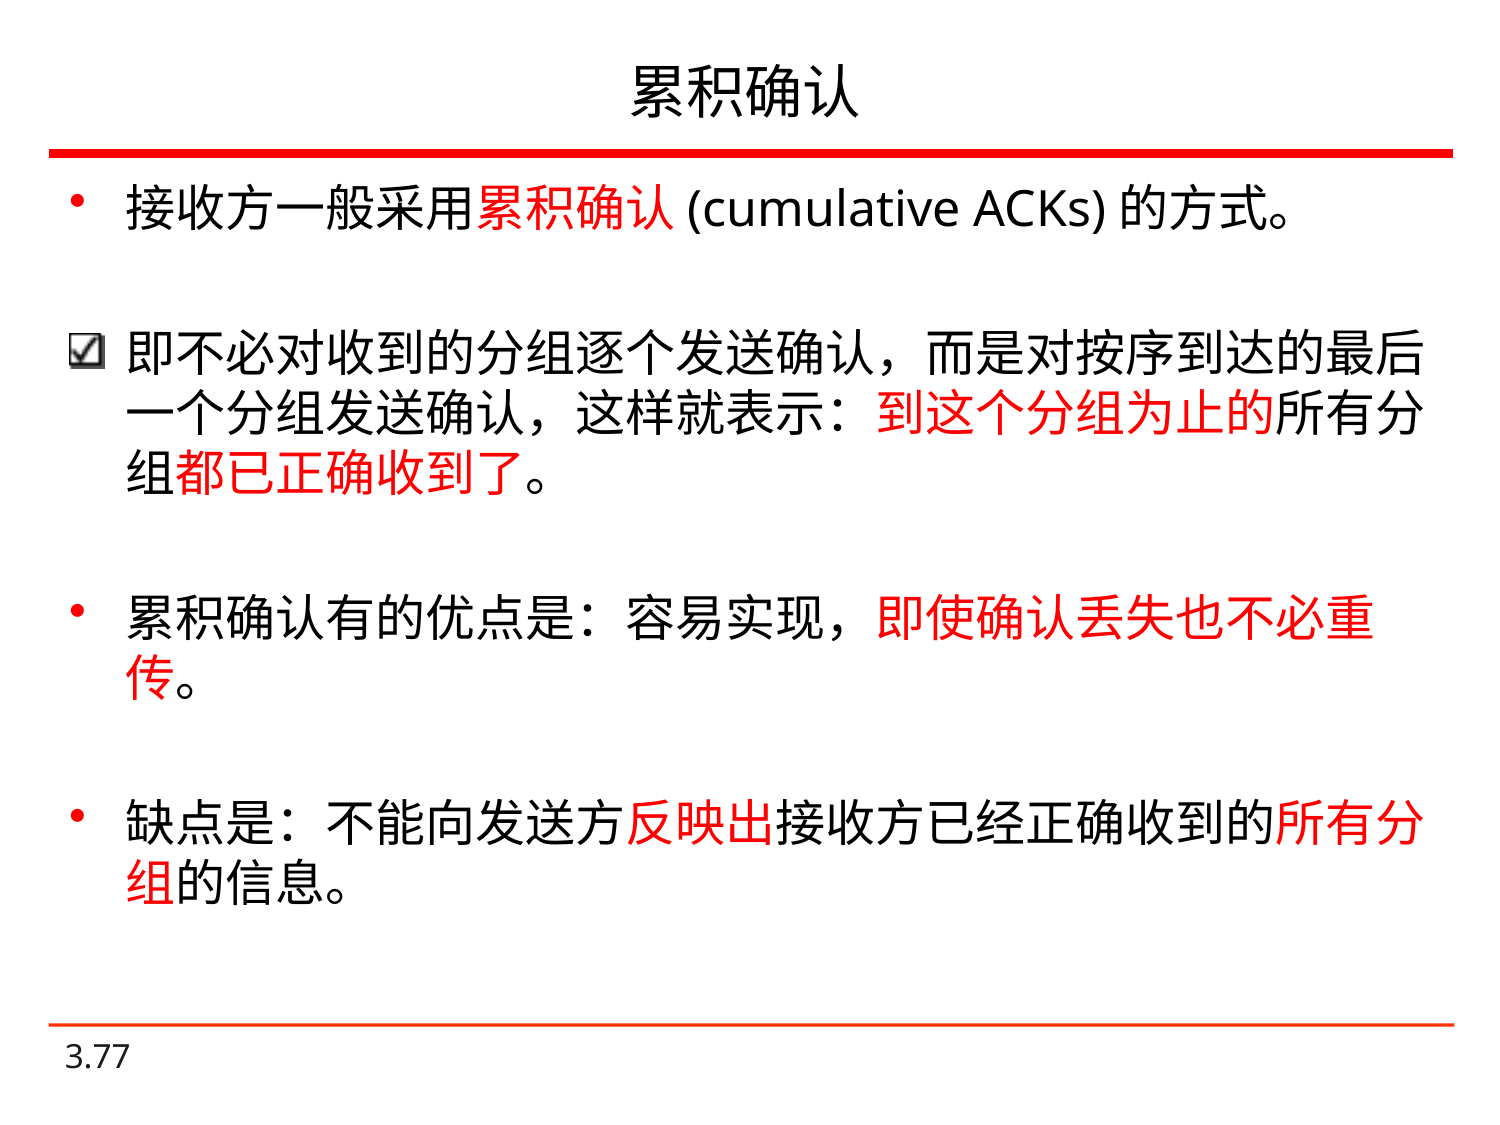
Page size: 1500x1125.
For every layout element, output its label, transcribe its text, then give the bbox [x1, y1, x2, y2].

picture [69, 333, 105, 369]
list 接收方一般采用累积确认(cumulative ACKs)的方式。 即不必对收到的分组逐个发送确认，而是对按序到达的最后一个分组发送确认，这样就表示：到这个分组为止的所有分组都已正确收到了。 累积确认有的优点是：容易实现，即使确认丢失也不必重传。 缺点是：不能向发送方反映出接收方已经正确收到的所有分组的信息。 [53, 168, 1447, 1012]
title 累积确认 [59, 37, 1443, 143]
